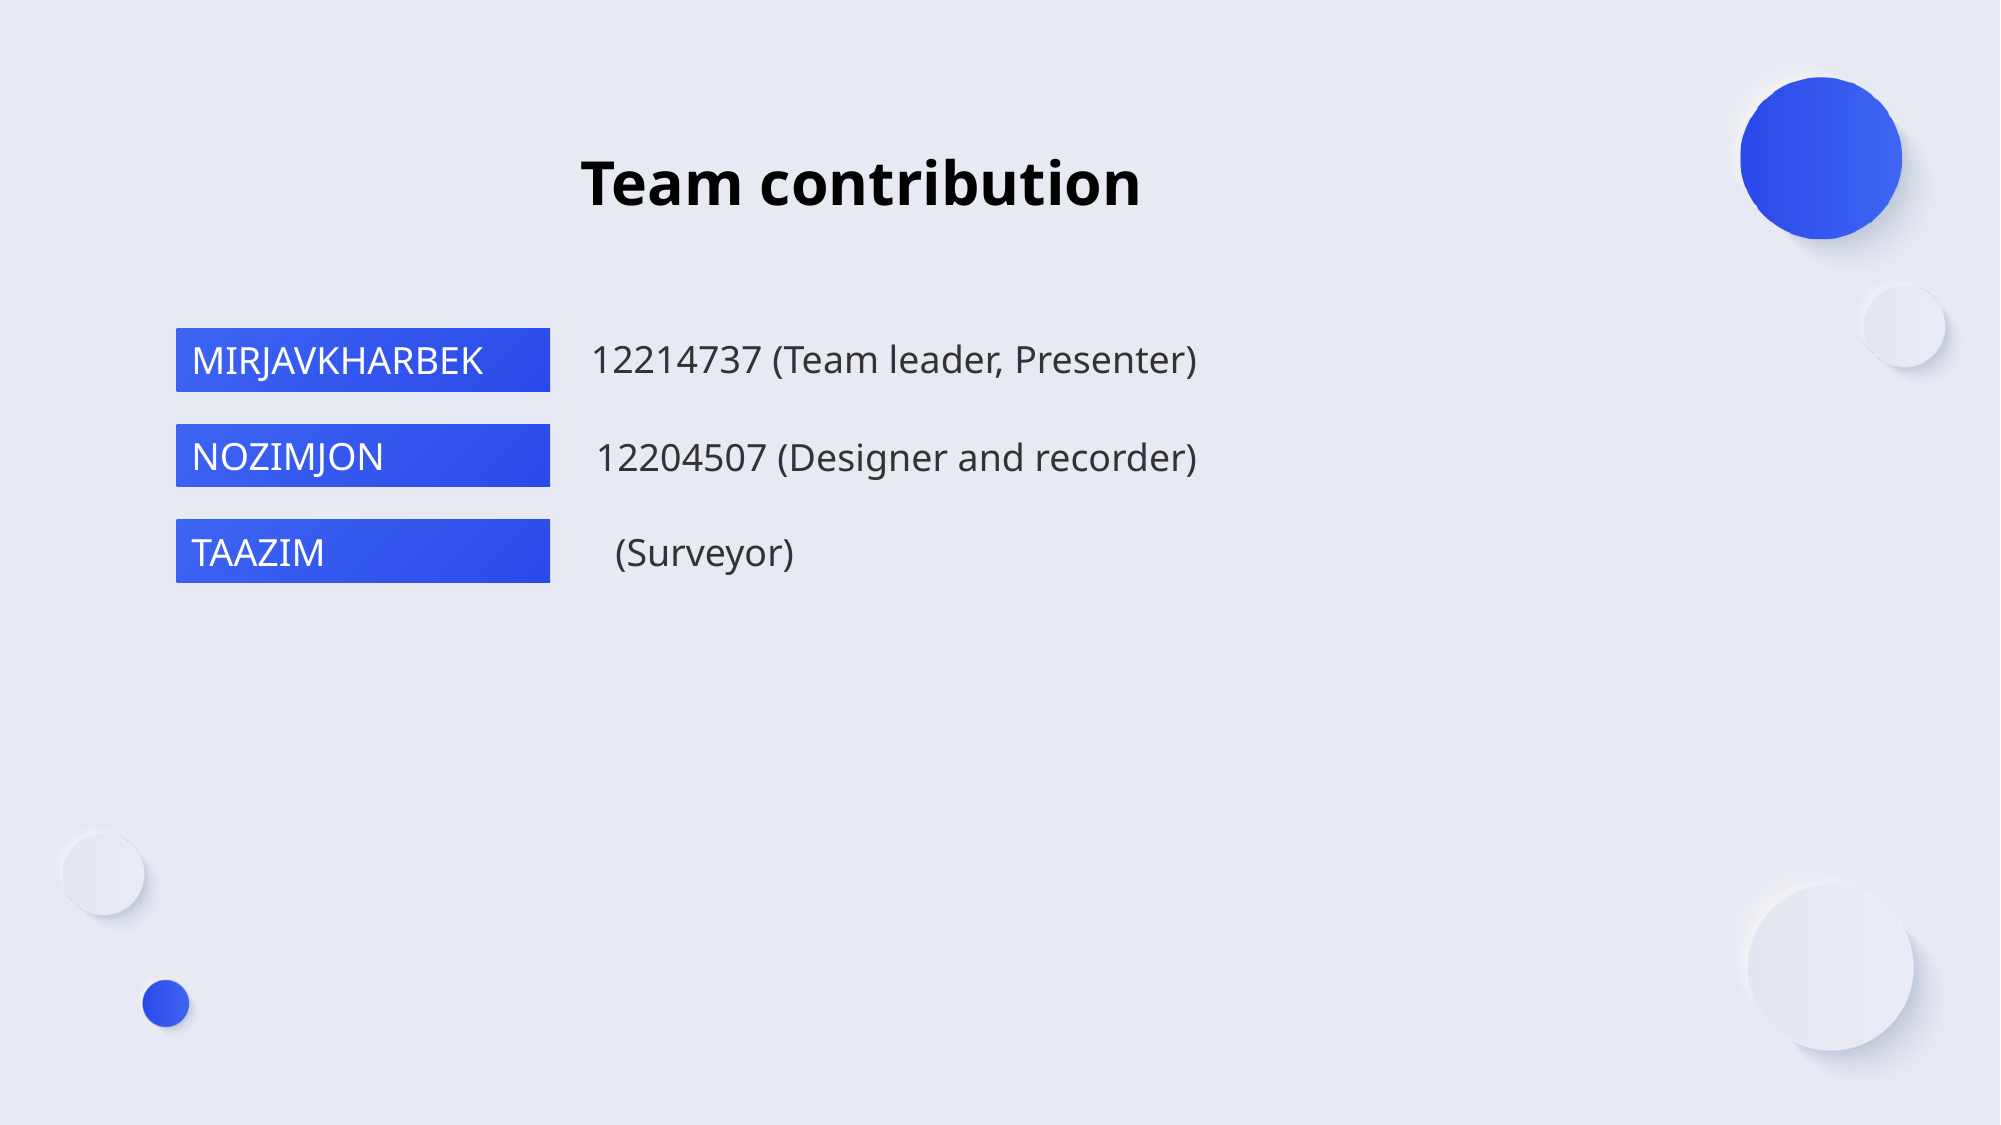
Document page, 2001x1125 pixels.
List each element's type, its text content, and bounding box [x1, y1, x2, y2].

text_box (Surveyor) [590, 522, 809, 582]
text_box 12204507 (Designer and recorder) [580, 427, 1213, 487]
text_box Team contribution [565, 133, 1435, 235]
text_box NOZIMJON [175, 423, 551, 488]
text_box TAAZIM [175, 519, 551, 584]
text_box 12214737 (Team leader, Presenter) [576, 328, 1212, 388]
picture [133, 971, 200, 1038]
picture [1708, 47, 1964, 386]
picture [46, 818, 163, 934]
picture [1714, 854, 1951, 1089]
text_box MIRJAVKHARBEK [175, 327, 551, 392]
